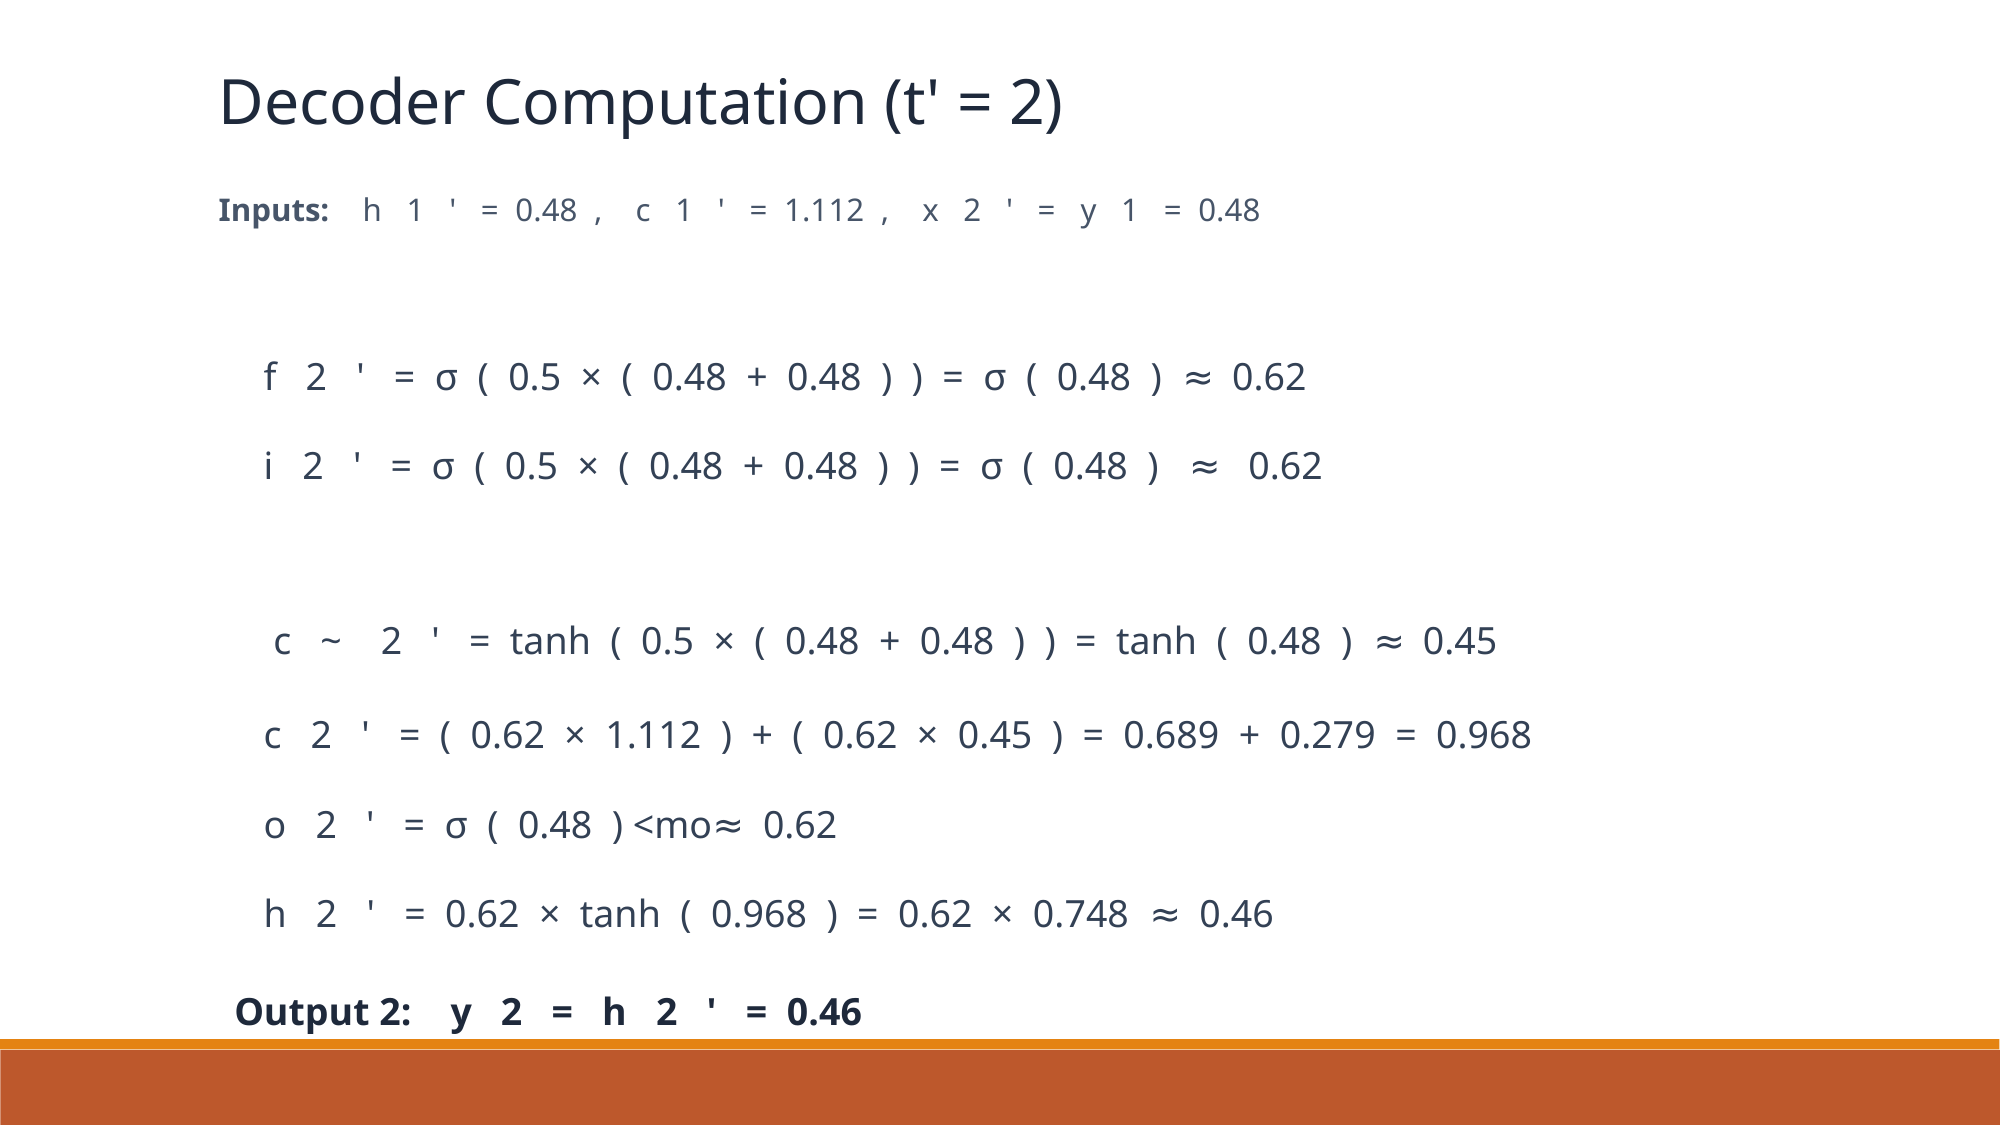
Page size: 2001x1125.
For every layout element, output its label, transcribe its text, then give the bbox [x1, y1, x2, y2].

text_box f 2 ' = σ ( 0.5 × ( 0.48 + 0.48 ) ) = σ ( 0.48 ) ≈ 0.62 [234, 330, 1782, 398]
text_box c ~ 2 ' = tanh ( 0.5 × ( 0.48 + 0.48 ) ) = tanh ( 0.48 ) ≈ 0.45 [234, 595, 1782, 663]
text_box i 2 ' = σ ( 0.5 × ( 0.48 + 0.48 ) ) = σ ( 0.48 ) ≈ 0.62 [234, 420, 1782, 488]
text_box Decoder Computation (t' = 2) [218, 62, 2000, 138]
text_box Output 2: y 2 = h 2 ' = 0.46 [234, 965, 1782, 1034]
text_box h 2 ' = 0.62 × tanh ( 0.968 ) = 0.62 × 0.748 ≈ 0.46 [234, 867, 1782, 936]
text_box o 2 ' = σ ( 0.48 ) <mo≈ 0.62 [234, 778, 1782, 846]
text_box Inputs: h 1 ' = 0.48 , c 1 ' = 1.112 , x 2 ' = y 1 = 0.48 [218, 171, 1782, 229]
text_box c 2 ' = ( 0.62 × 1.112 ) + ( 0.62 × 0.45 ) = 0.689 + 0.279 = 0.968 [234, 688, 1782, 756]
